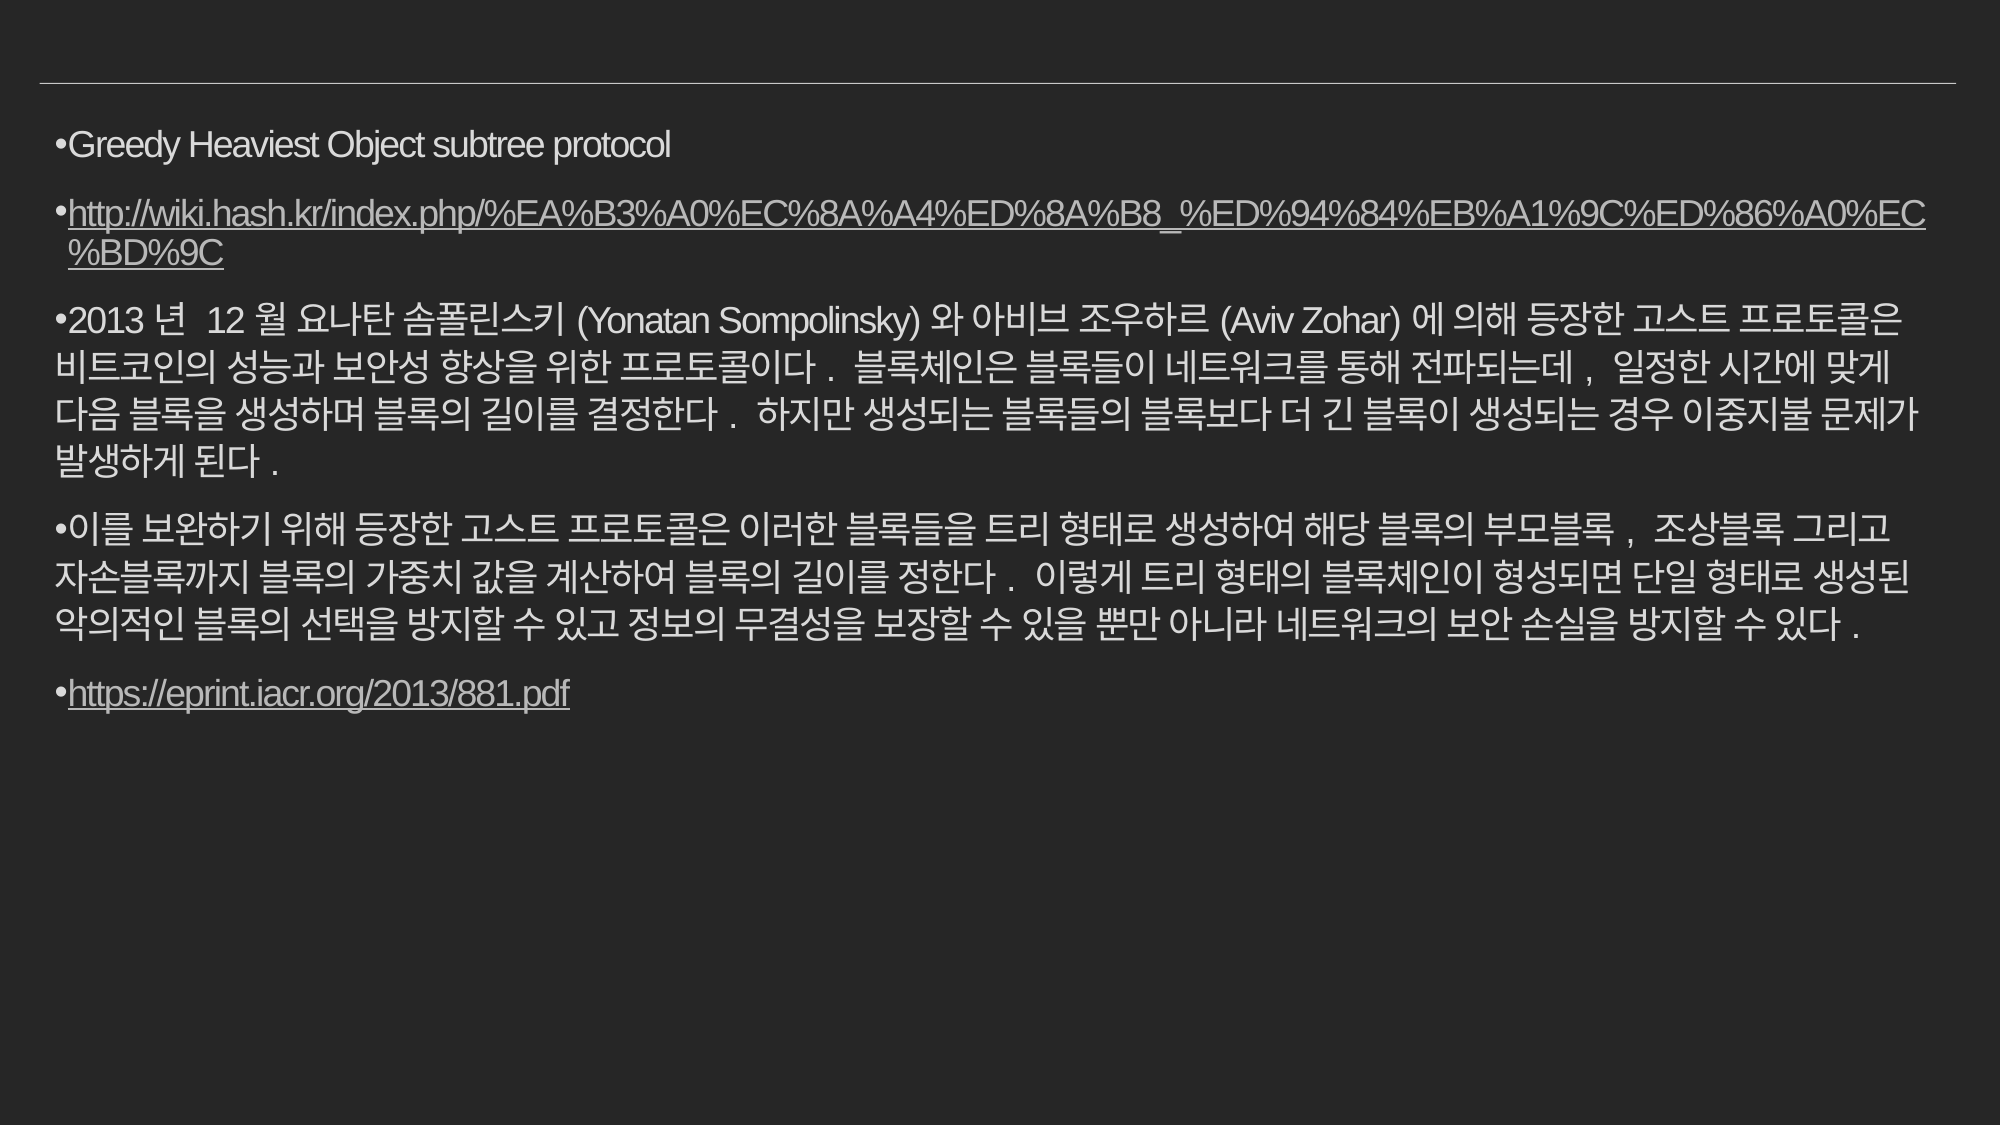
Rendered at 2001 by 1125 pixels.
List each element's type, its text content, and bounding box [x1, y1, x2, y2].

list Greedy Heaviest Object subtree protocol http://wiki.hash.kr/index.php/%EA%B3%A0%EC%8A%A4%ED%8A%B8_%ED%94%84%EB%A1%9C%ED%86%A0%EC%BD%9C 2013년 12월 요나탄 솜폴린스키(Yonatan Sompolinsky)와 아비브 조우하르(Aviv Zohar)에 의해 등장한 고스트 프로토콜은 비트코인의 성능과 보안성 향상을 위한 프로토콜이다. 블록체인은 블록들이 네트워크를 통해 전파되는데, 일정한 시간에 맞게 다음 블록을 생성하며 블록의 길이를 결정한다. 하지만 생성되는 블록들의 블록보다 더 긴 블록이 생성되는 경우 이중지불 문제가 발생하게 된다. 이를 보완하기 위해 등장한 고스트 프로토콜은 이러한 블록들을 트리 형태로 생성하여 해당 블록의 부모블록, 조상블록 그리고 자손블록까지 블록의 가중치 값을 계산하여 블록의 길이를 정한다. 이렇게 트리 형태의 블록체인이 형성되면 단일 형태로 생성된 악의적인 블록의 선택을 방지할 수 있고 정보의 무결성을 보장할 수 있을 뿐만 아니라 네트워크의 보안 손실을 방지할 수 있다. https://eprint.iacr.org/2013/881.pdf [39, 110, 1957, 825]
